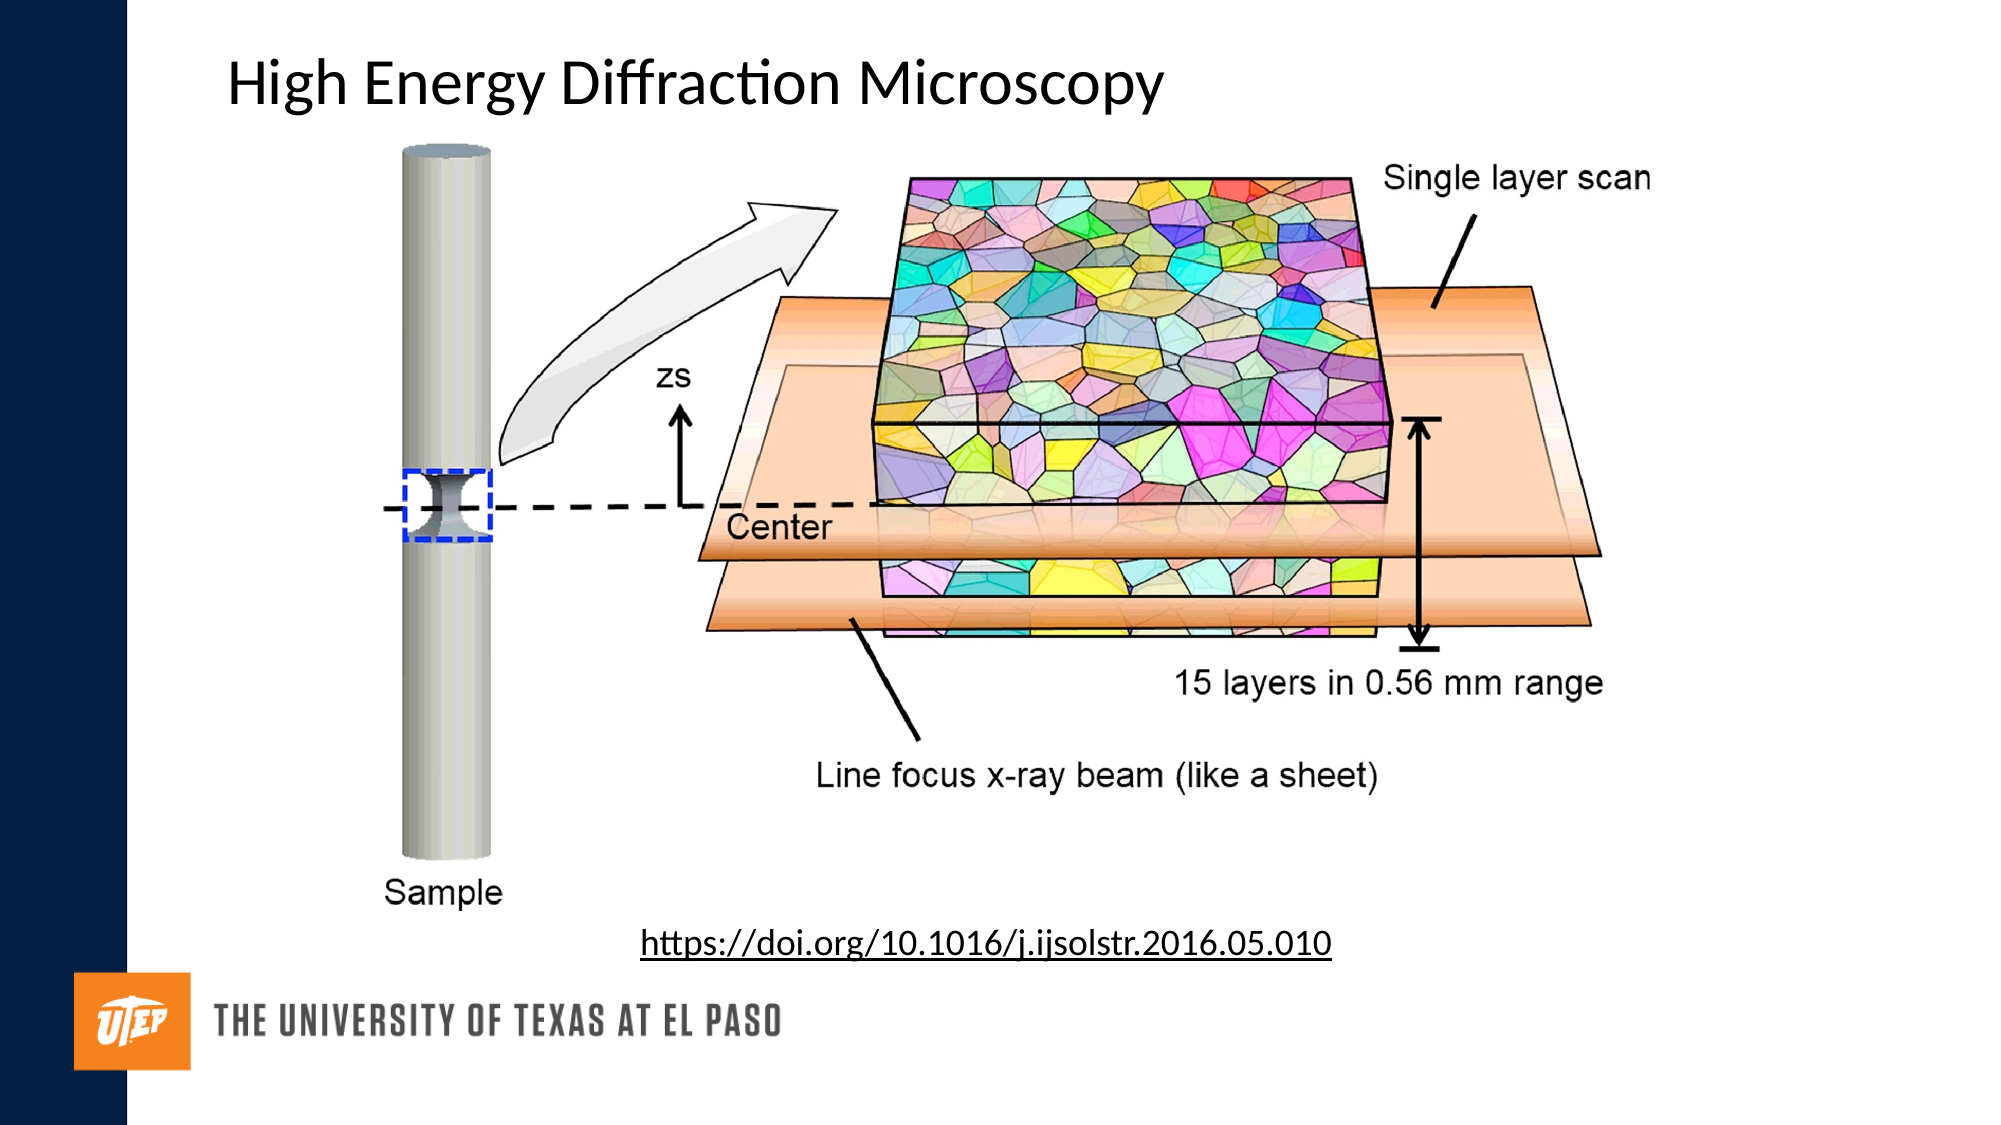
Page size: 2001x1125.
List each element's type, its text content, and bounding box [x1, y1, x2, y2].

picture [0, 0, 2001, 1125]
title High Energy Diffraction Microscopy [212, 39, 1863, 127]
text_box https://doi.org/10.1016/j.ijsolstr.2016.05.010 [625, 920, 1364, 971]
